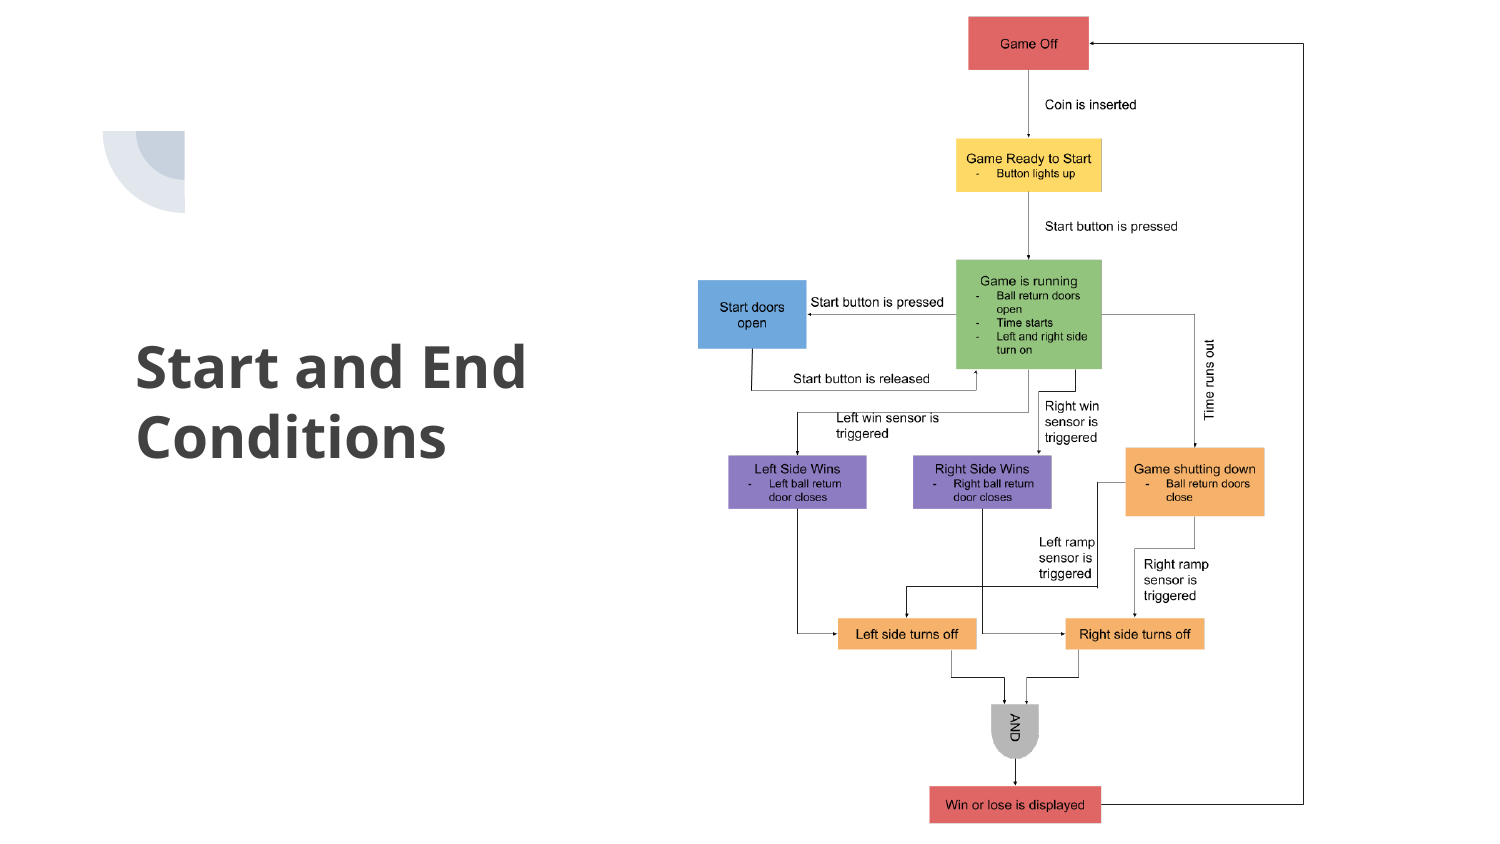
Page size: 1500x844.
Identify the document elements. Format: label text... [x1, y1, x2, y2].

picture [693, 0, 1332, 844]
text_box Start and End Conditions [120, 314, 571, 561]
